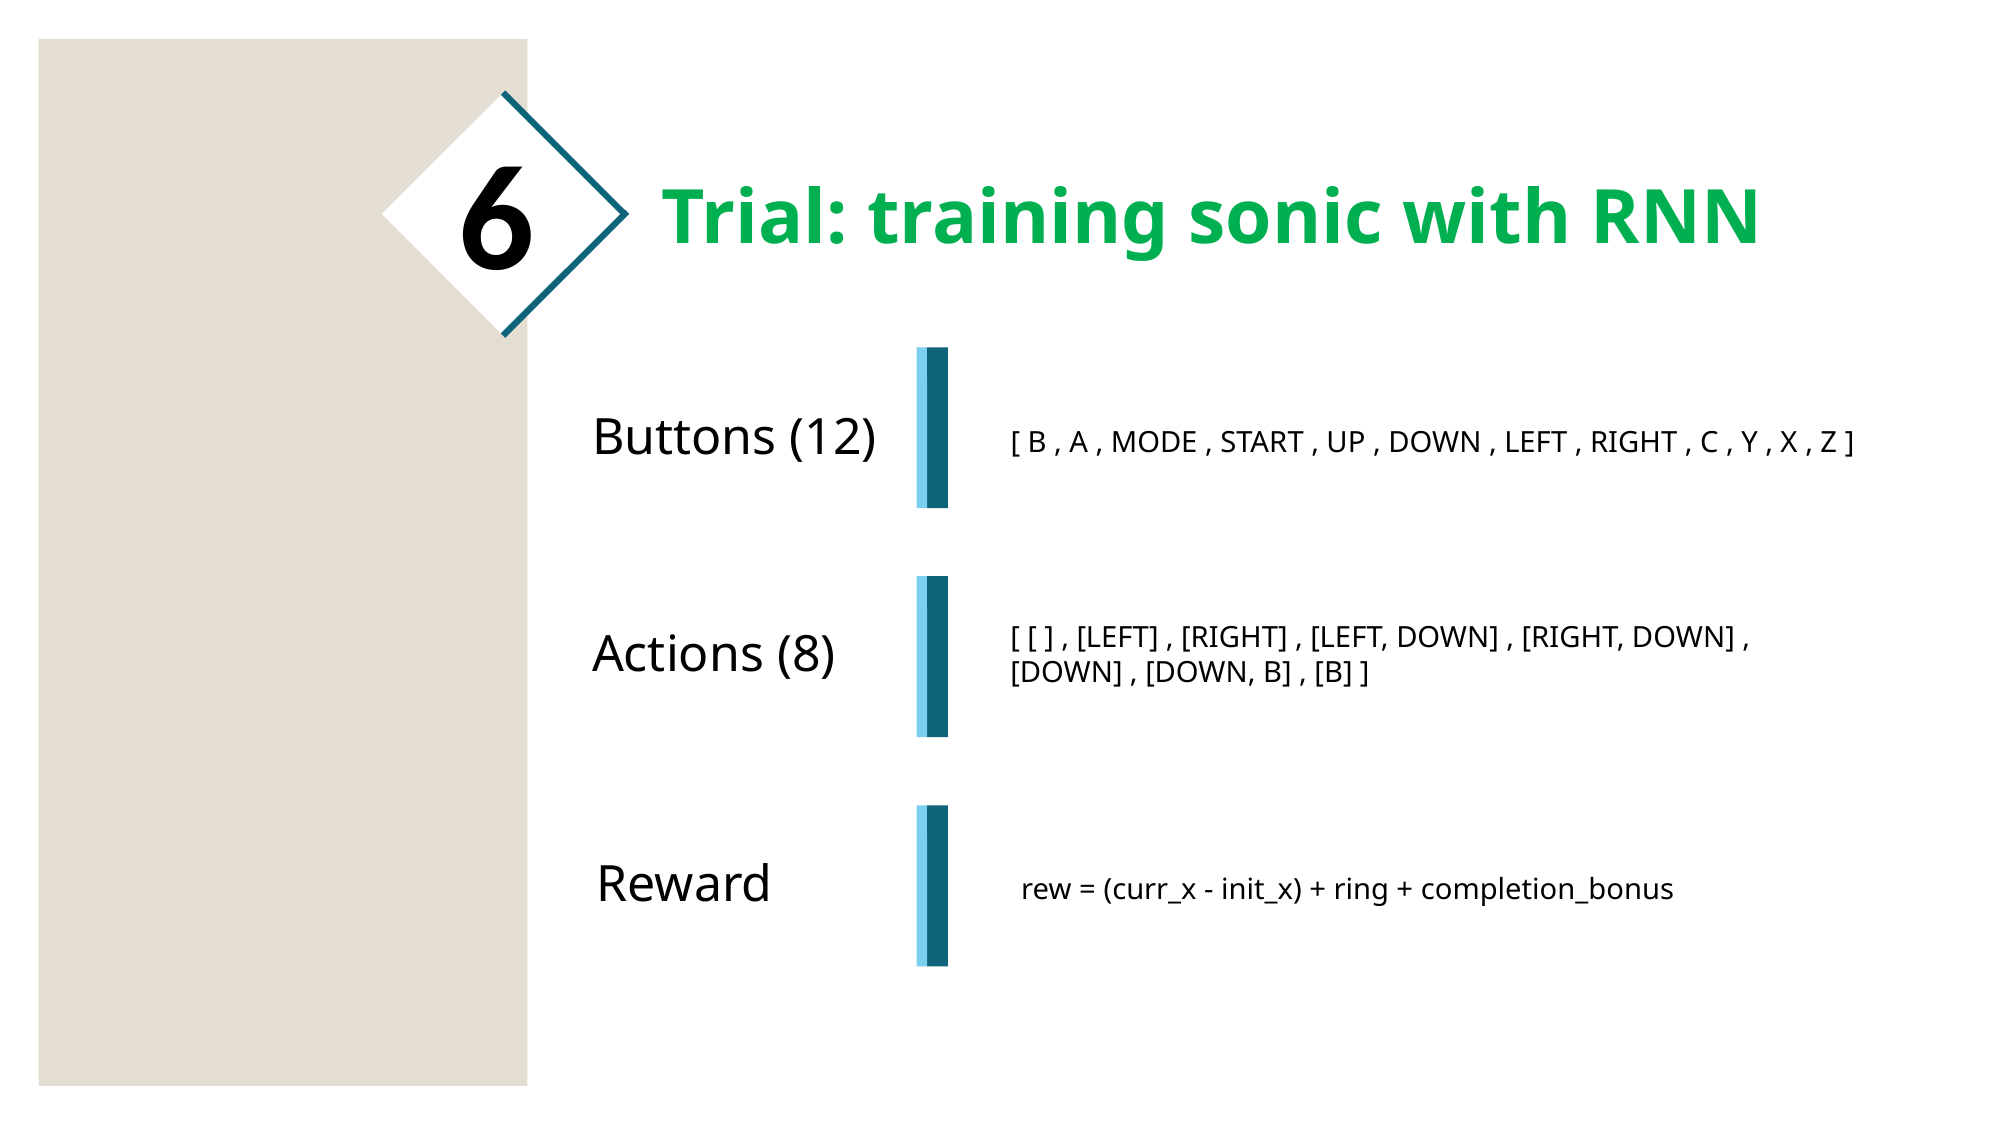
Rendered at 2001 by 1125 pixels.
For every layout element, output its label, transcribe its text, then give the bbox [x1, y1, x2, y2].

text_box [ B , A , MODE , START , UP , DOWN , LEFT , RIGHT , C , Y , X , Z ] [999, 407, 1903, 464]
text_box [381, 92, 628, 336]
text_box rew = (curr_x - init_x) + ring + completion_bonus [1009, 853, 1881, 911]
text_box Actions (8) [577, 614, 988, 689]
text_box Buttons (12) [577, 397, 988, 472]
text_box Reward [581, 844, 992, 920]
text_box [ [ ] , [LEFT] , [RIGHT] , [LEFT, DOWN] , [RIGHT, DOWN] , [DOWN] , [DOWN, B] , [B] ] [924, 612, 1895, 694]
text_box Trial: training sonic with RNN [646, 160, 1869, 266]
text_box [526, 31, 2000, 1125]
